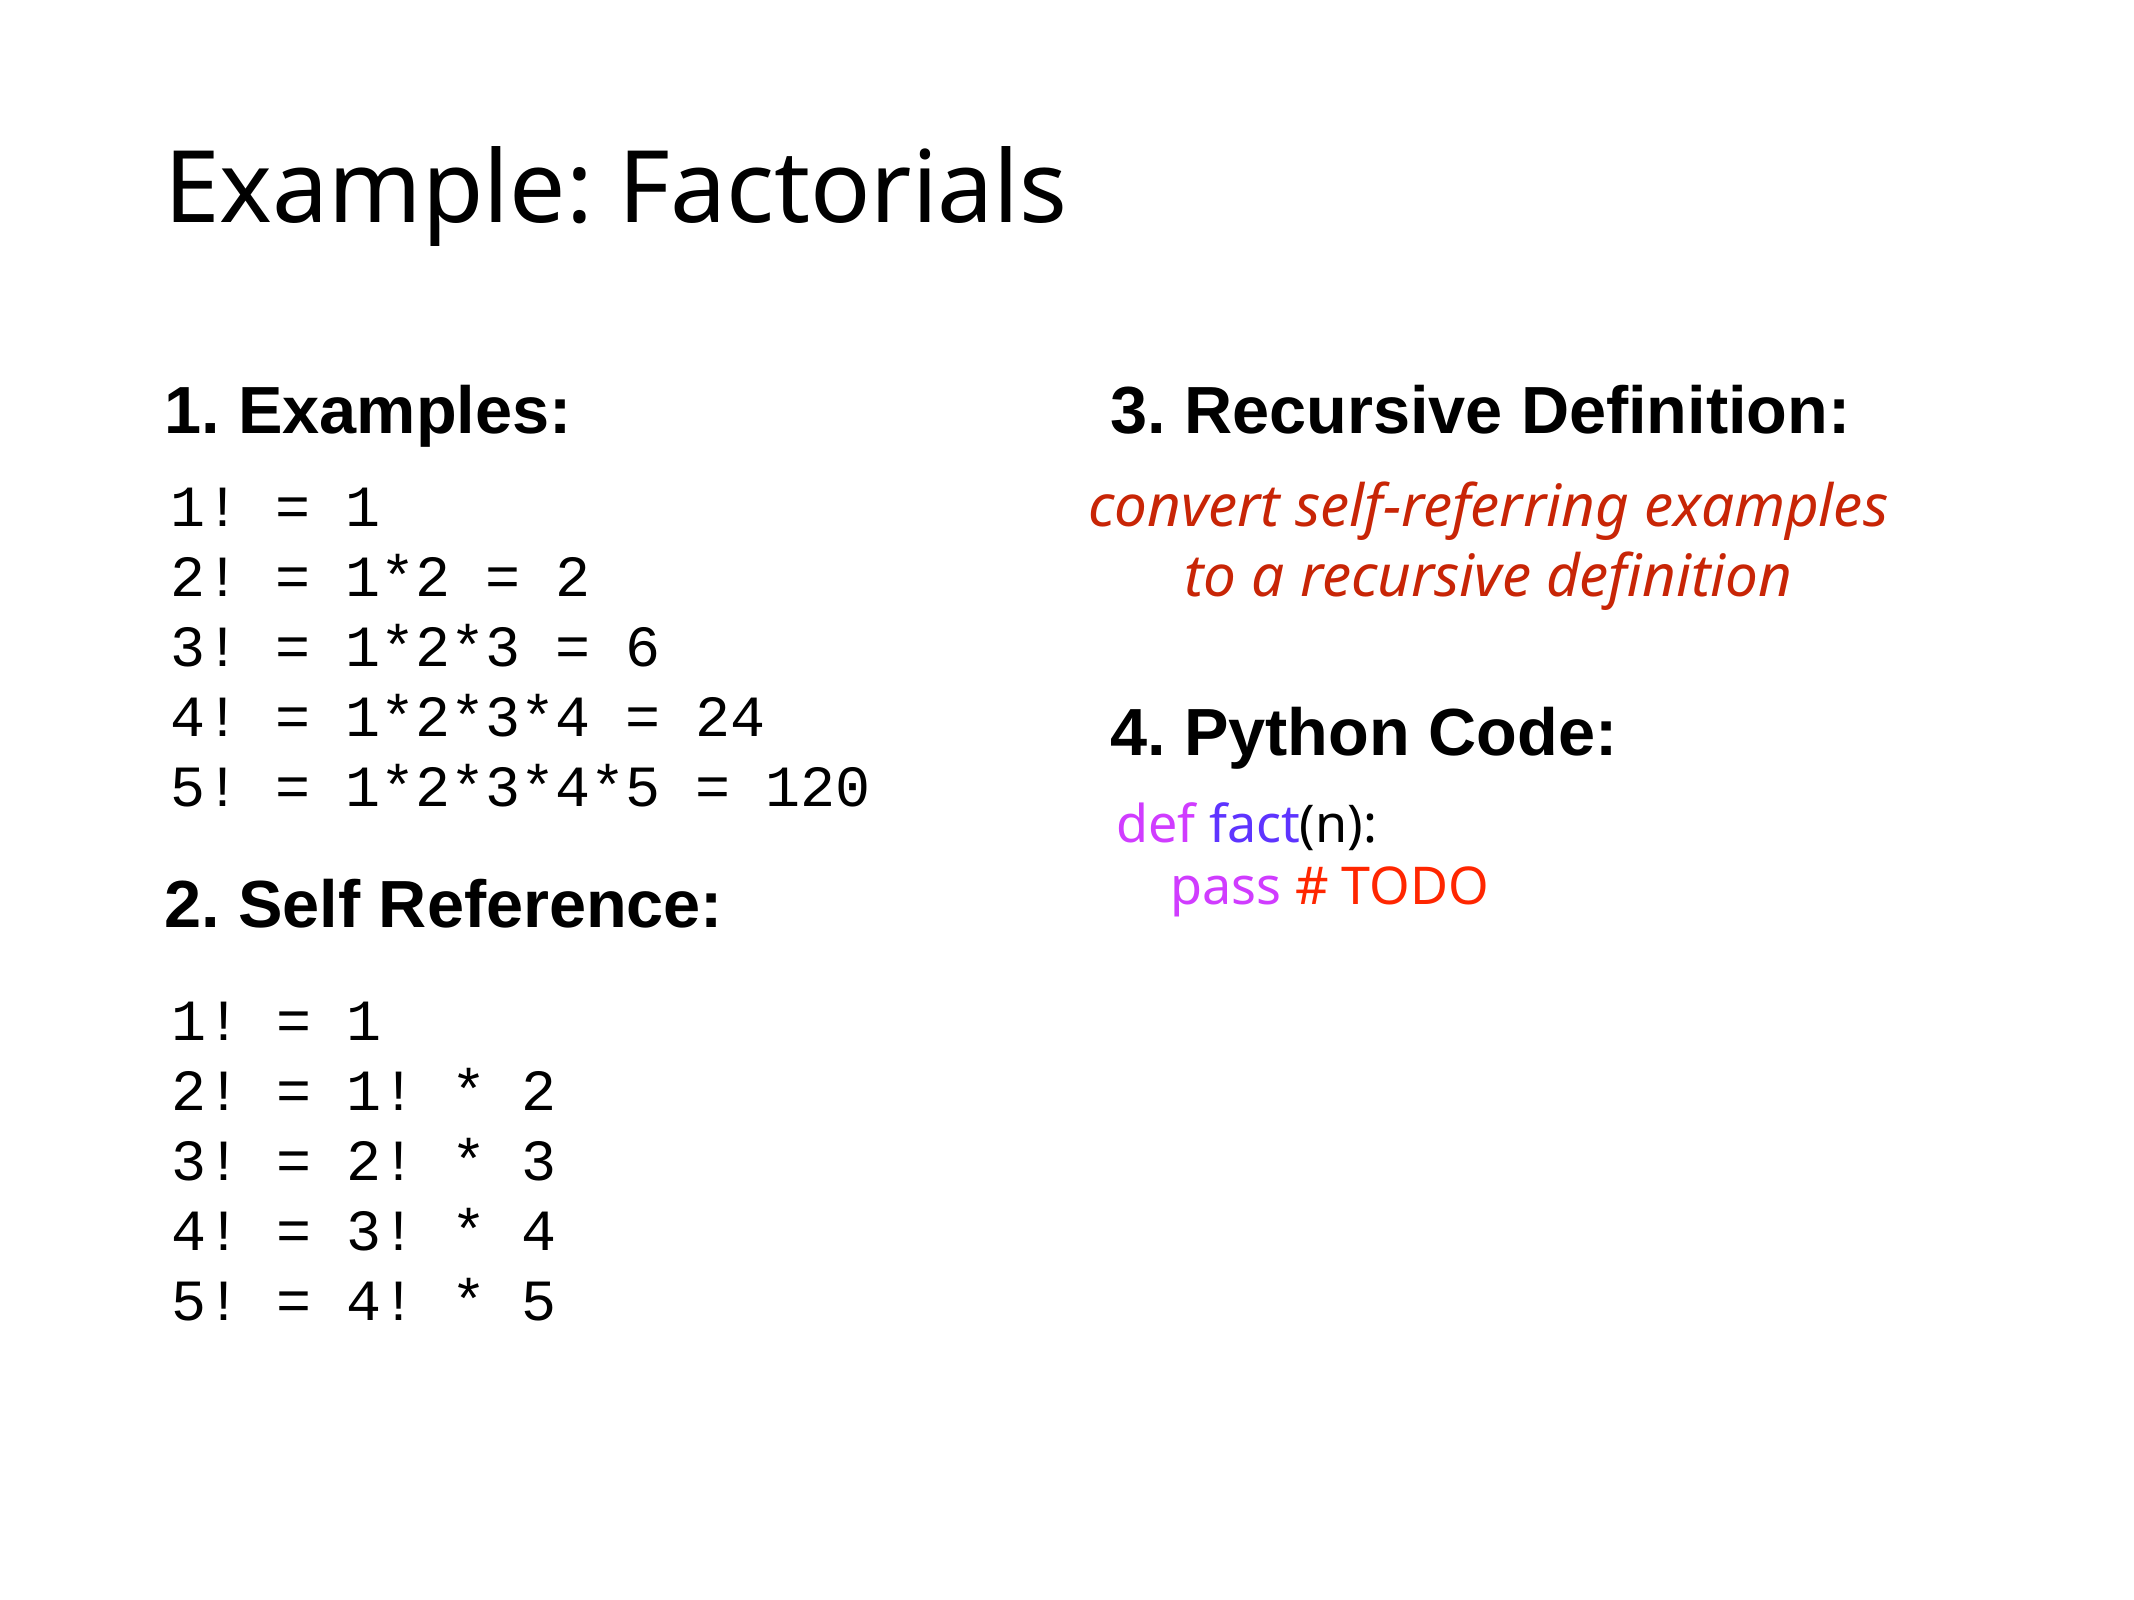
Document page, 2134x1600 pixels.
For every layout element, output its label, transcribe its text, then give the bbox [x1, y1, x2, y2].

text_box def fact(n): pass # TODO [1107, 781, 2101, 924]
text_box 3. Recursive Definition: [1102, 358, 2066, 481]
title Example: Factorials [156, 112, 1978, 252]
text_box 1! = 1 2! = 1*2 = 2 3! = 1*2*3 = 6 4! = 1*2*3*4 = 24 5! = 1*2*3*4*5 = 120 [162, 459, 880, 826]
text_box convert self-referring examples to a recursive definition [1080, 460, 1897, 617]
text_box 4. Python Code: [1102, 680, 2066, 803]
text_box 2. Self Reference: [156, 852, 965, 975]
text_box 1! = 1 2! = 1! * 2 3! = 2! * 3 4! = 3! * 4 5! = 4! * 5 [162, 974, 565, 1341]
text_box 1. Examples: [156, 358, 965, 481]
